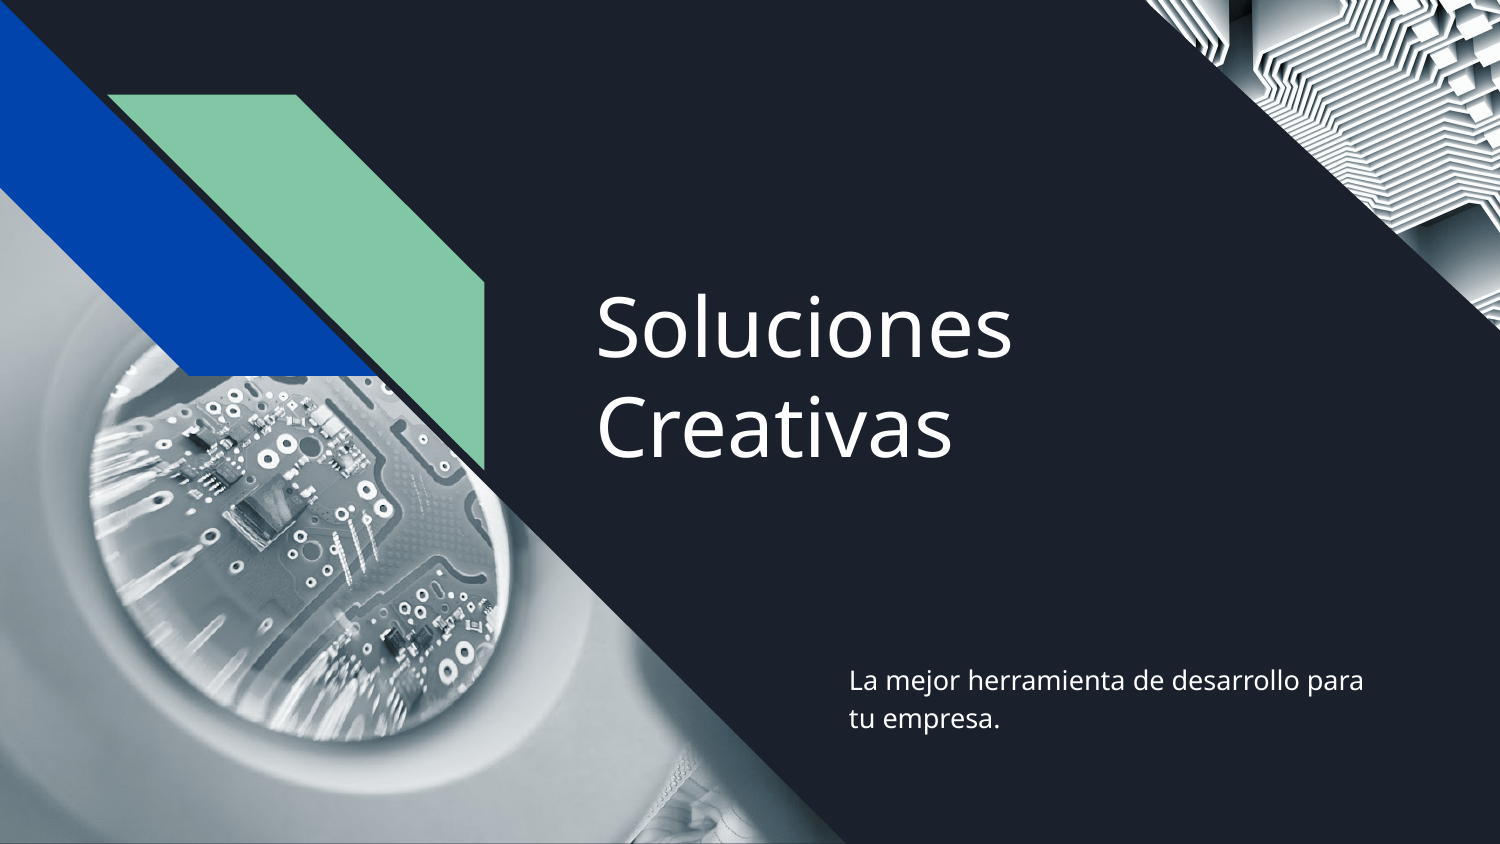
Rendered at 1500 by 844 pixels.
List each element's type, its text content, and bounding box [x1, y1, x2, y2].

picture [0, 189, 847, 844]
picture [1144, 0, 1500, 331]
subtitle La mejor herramienta de desarrollo para tu empresa. [833, 643, 1404, 727]
title Soluciones Creativas [580, 258, 1404, 518]
